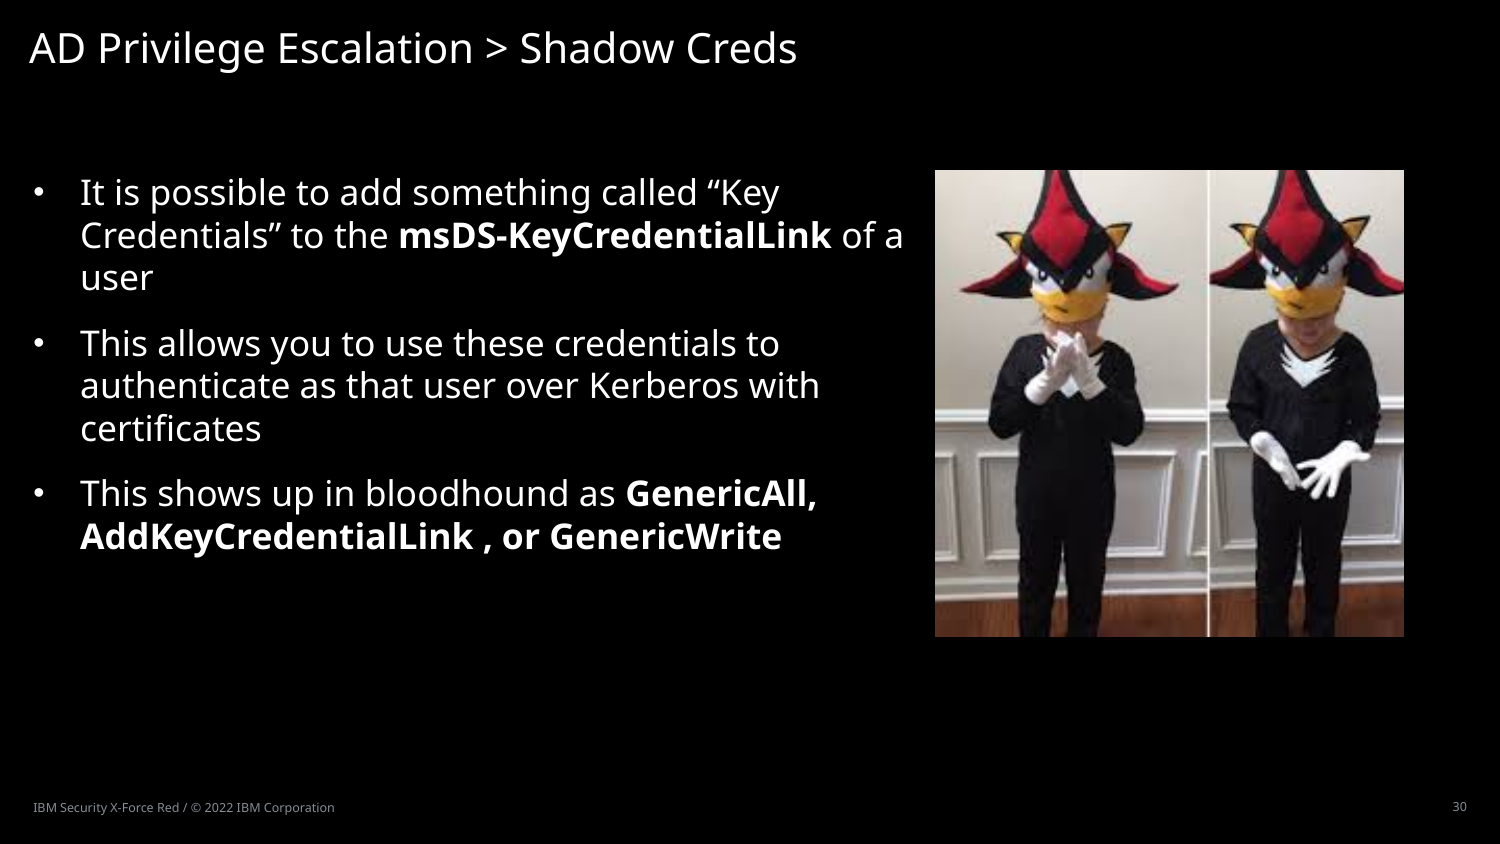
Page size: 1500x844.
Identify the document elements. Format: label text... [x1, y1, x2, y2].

text_box [374, 788, 1497, 824]
picture [934, 169, 1405, 637]
title AD Privilege Escalation > Shadow Creds [29, 27, 1500, 143]
footer IBM Security X-Force Red / © 2022 IBM Corporation [33, 793, 374, 821]
list It is possible to add something called “Key Credentials” to the msDS-KeyCredentialLink of a user This allows you to use these credentials to authenticate as that user over Kerberos with certificates This shows up in bloodhound as GenericAll, AddKeyCredentialLink , or GenericWrite [33, 170, 936, 674]
